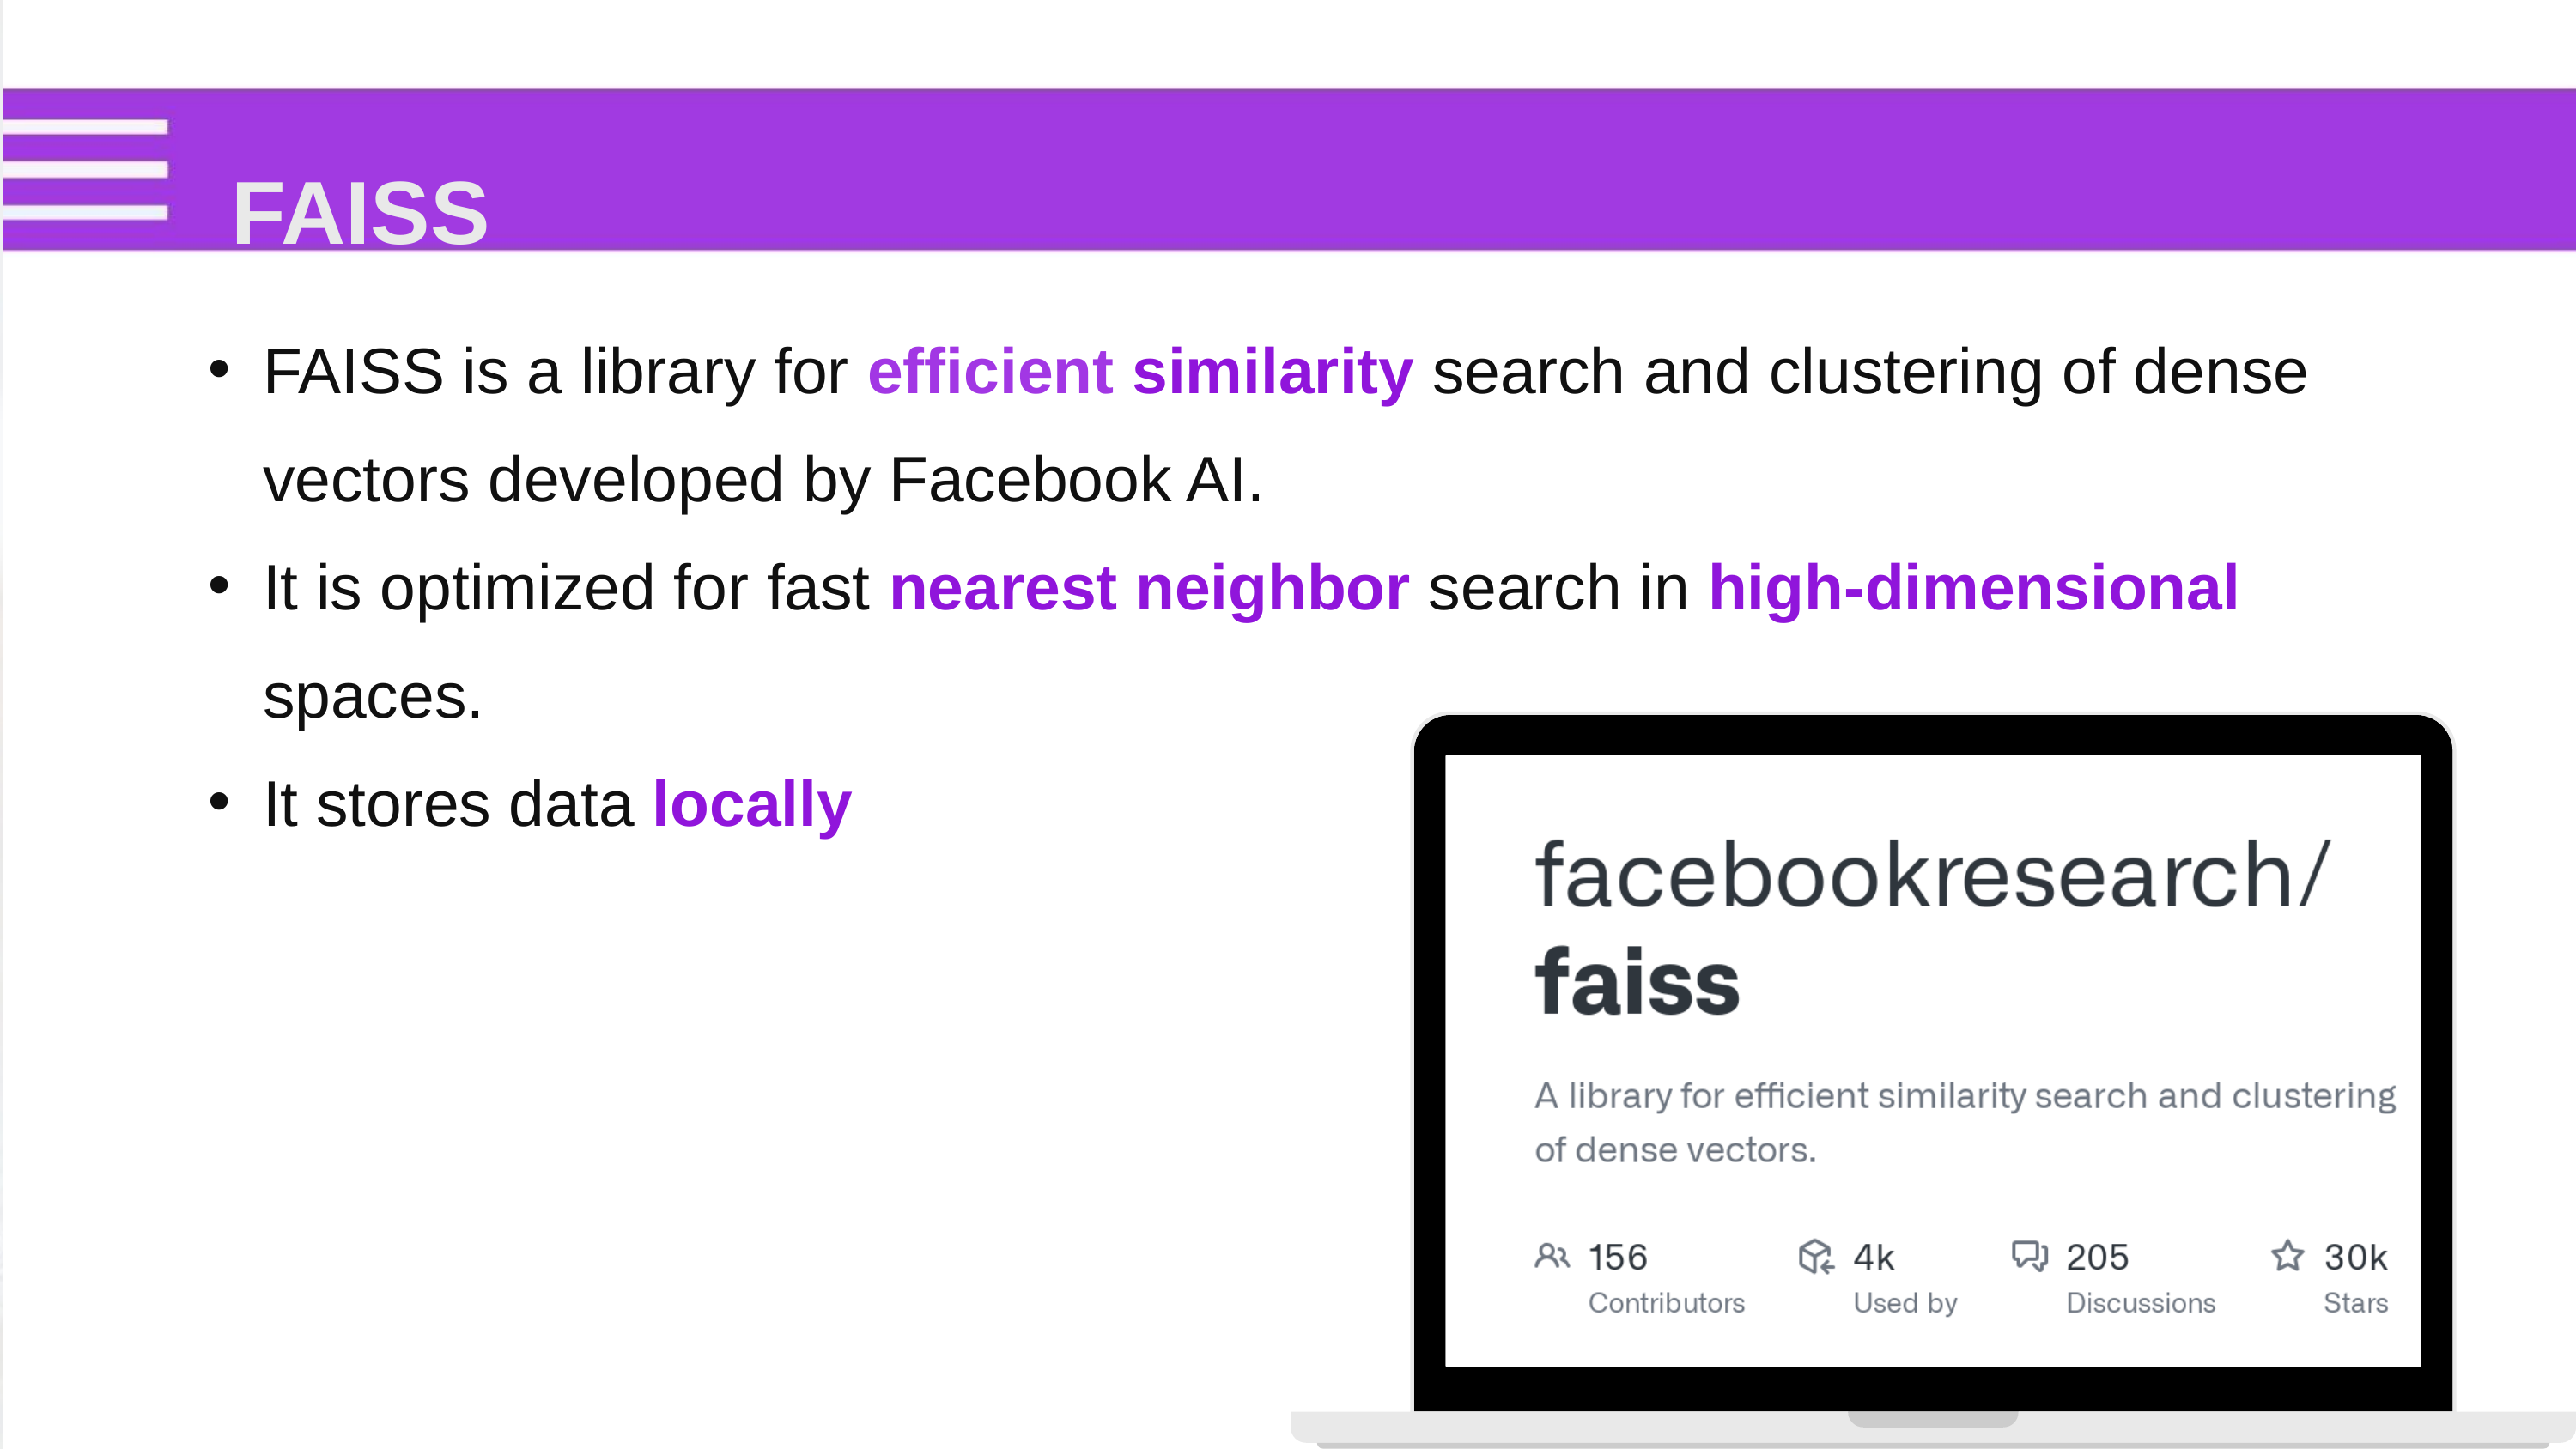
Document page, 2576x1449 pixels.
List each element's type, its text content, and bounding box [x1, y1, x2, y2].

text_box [1290, 711, 2576, 1449]
text_box FAISS [231, 112, 495, 263]
text_box FAISS is a library for efficient similarity search and clustering of dense vectors developed by Facebook AI. It is optimized for fast nearest neighbor search in high-dimensional spaces. It stores data locally [153, 298, 2432, 948]
text_box [3, 0, 2576, 1449]
